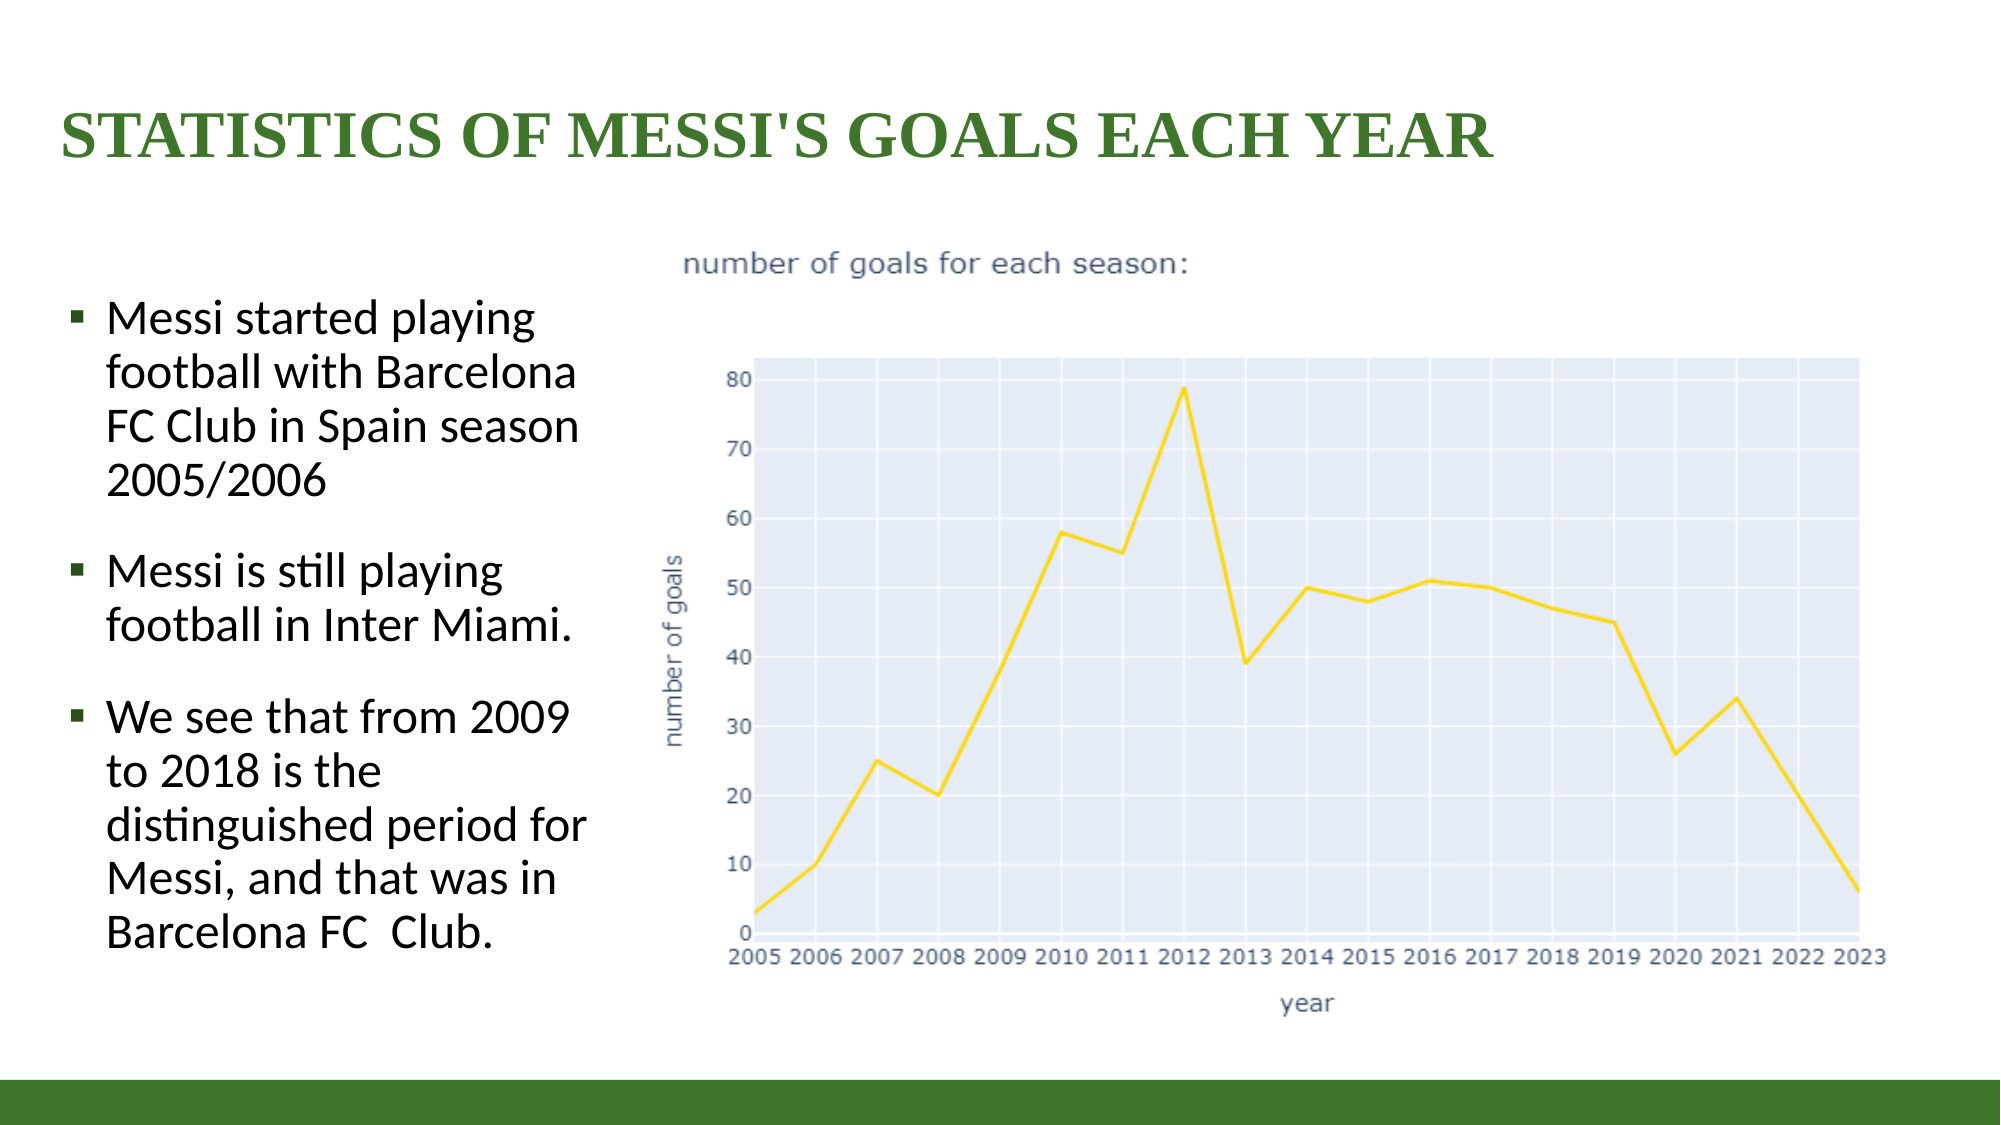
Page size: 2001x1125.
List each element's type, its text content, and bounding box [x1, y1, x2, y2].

title Statistics of Messi's goals each year [45, 64, 1546, 180]
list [613, 189, 2000, 1078]
list Messi started playing football with Barcelona FC Club in Spain season 2005/2006 Messi is still playing football in Inter Miami. We see that from 2009 to 2018 is the distinguished period for Messi, and that was in Barcelona FC Club. [45, 283, 613, 996]
